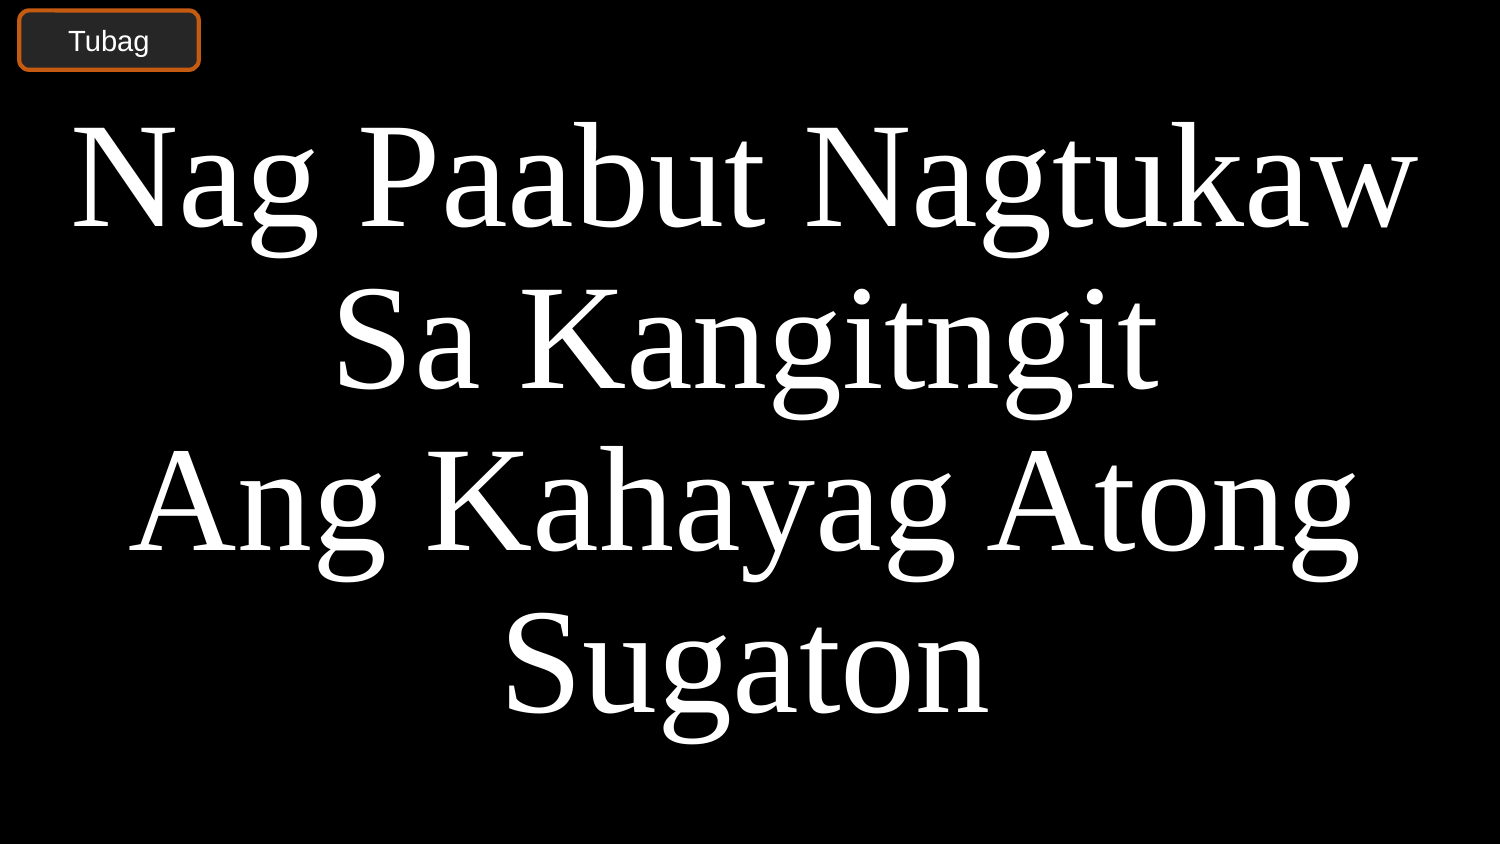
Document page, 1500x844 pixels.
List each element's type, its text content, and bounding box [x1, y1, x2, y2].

text_box Tubag [17, 8, 201, 72]
title Nag Paabut Nagtukaw Sa Kangitngit Ang Kahayag Atong Sugaton [15, 17, 1475, 825]
